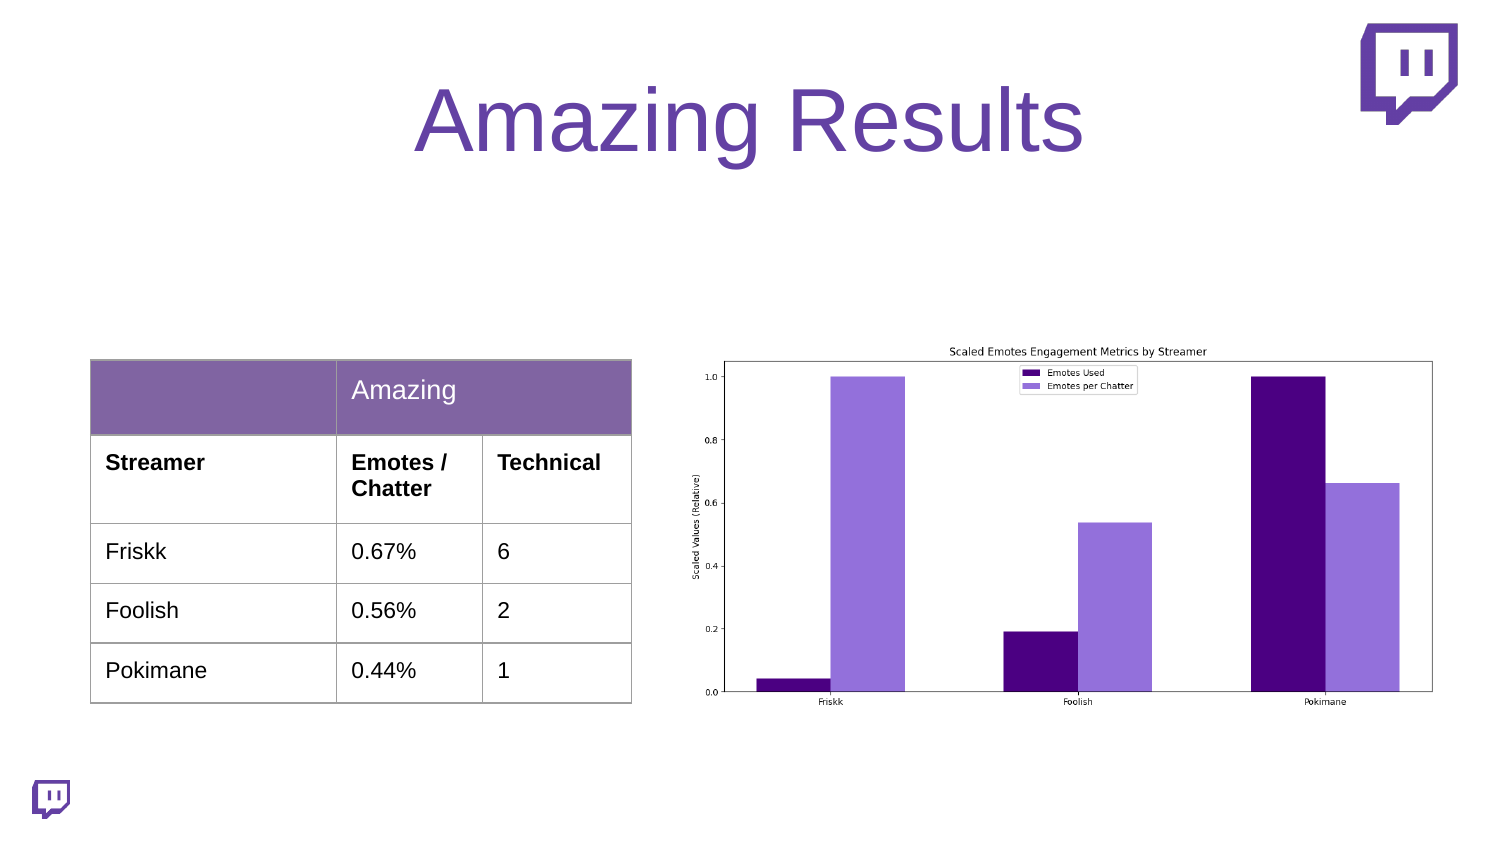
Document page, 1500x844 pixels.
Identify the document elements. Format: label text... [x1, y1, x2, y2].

table_cell 0.67% [337, 524, 482, 563]
table_cell 6 [483, 524, 631, 563]
picture [32, 780, 70, 819]
title Amazing Results [176, 60, 1324, 203]
table_cell Streamer [91, 436, 336, 523]
picture [682, 336, 1441, 717]
table_cell Technical [483, 436, 631, 523]
table_cell 0.44% [337, 656, 482, 702]
text_box [75, 563, 677, 656]
table_cell 1 [483, 656, 631, 702]
table_cell Pokimane [91, 656, 336, 702]
table_header Amazing [337, 361, 631, 434]
table_cell Friskk [91, 524, 336, 563]
table_cell Emotes / Chatter [337, 436, 482, 523]
picture [1342, 6, 1475, 140]
table_header [91, 361, 336, 434]
